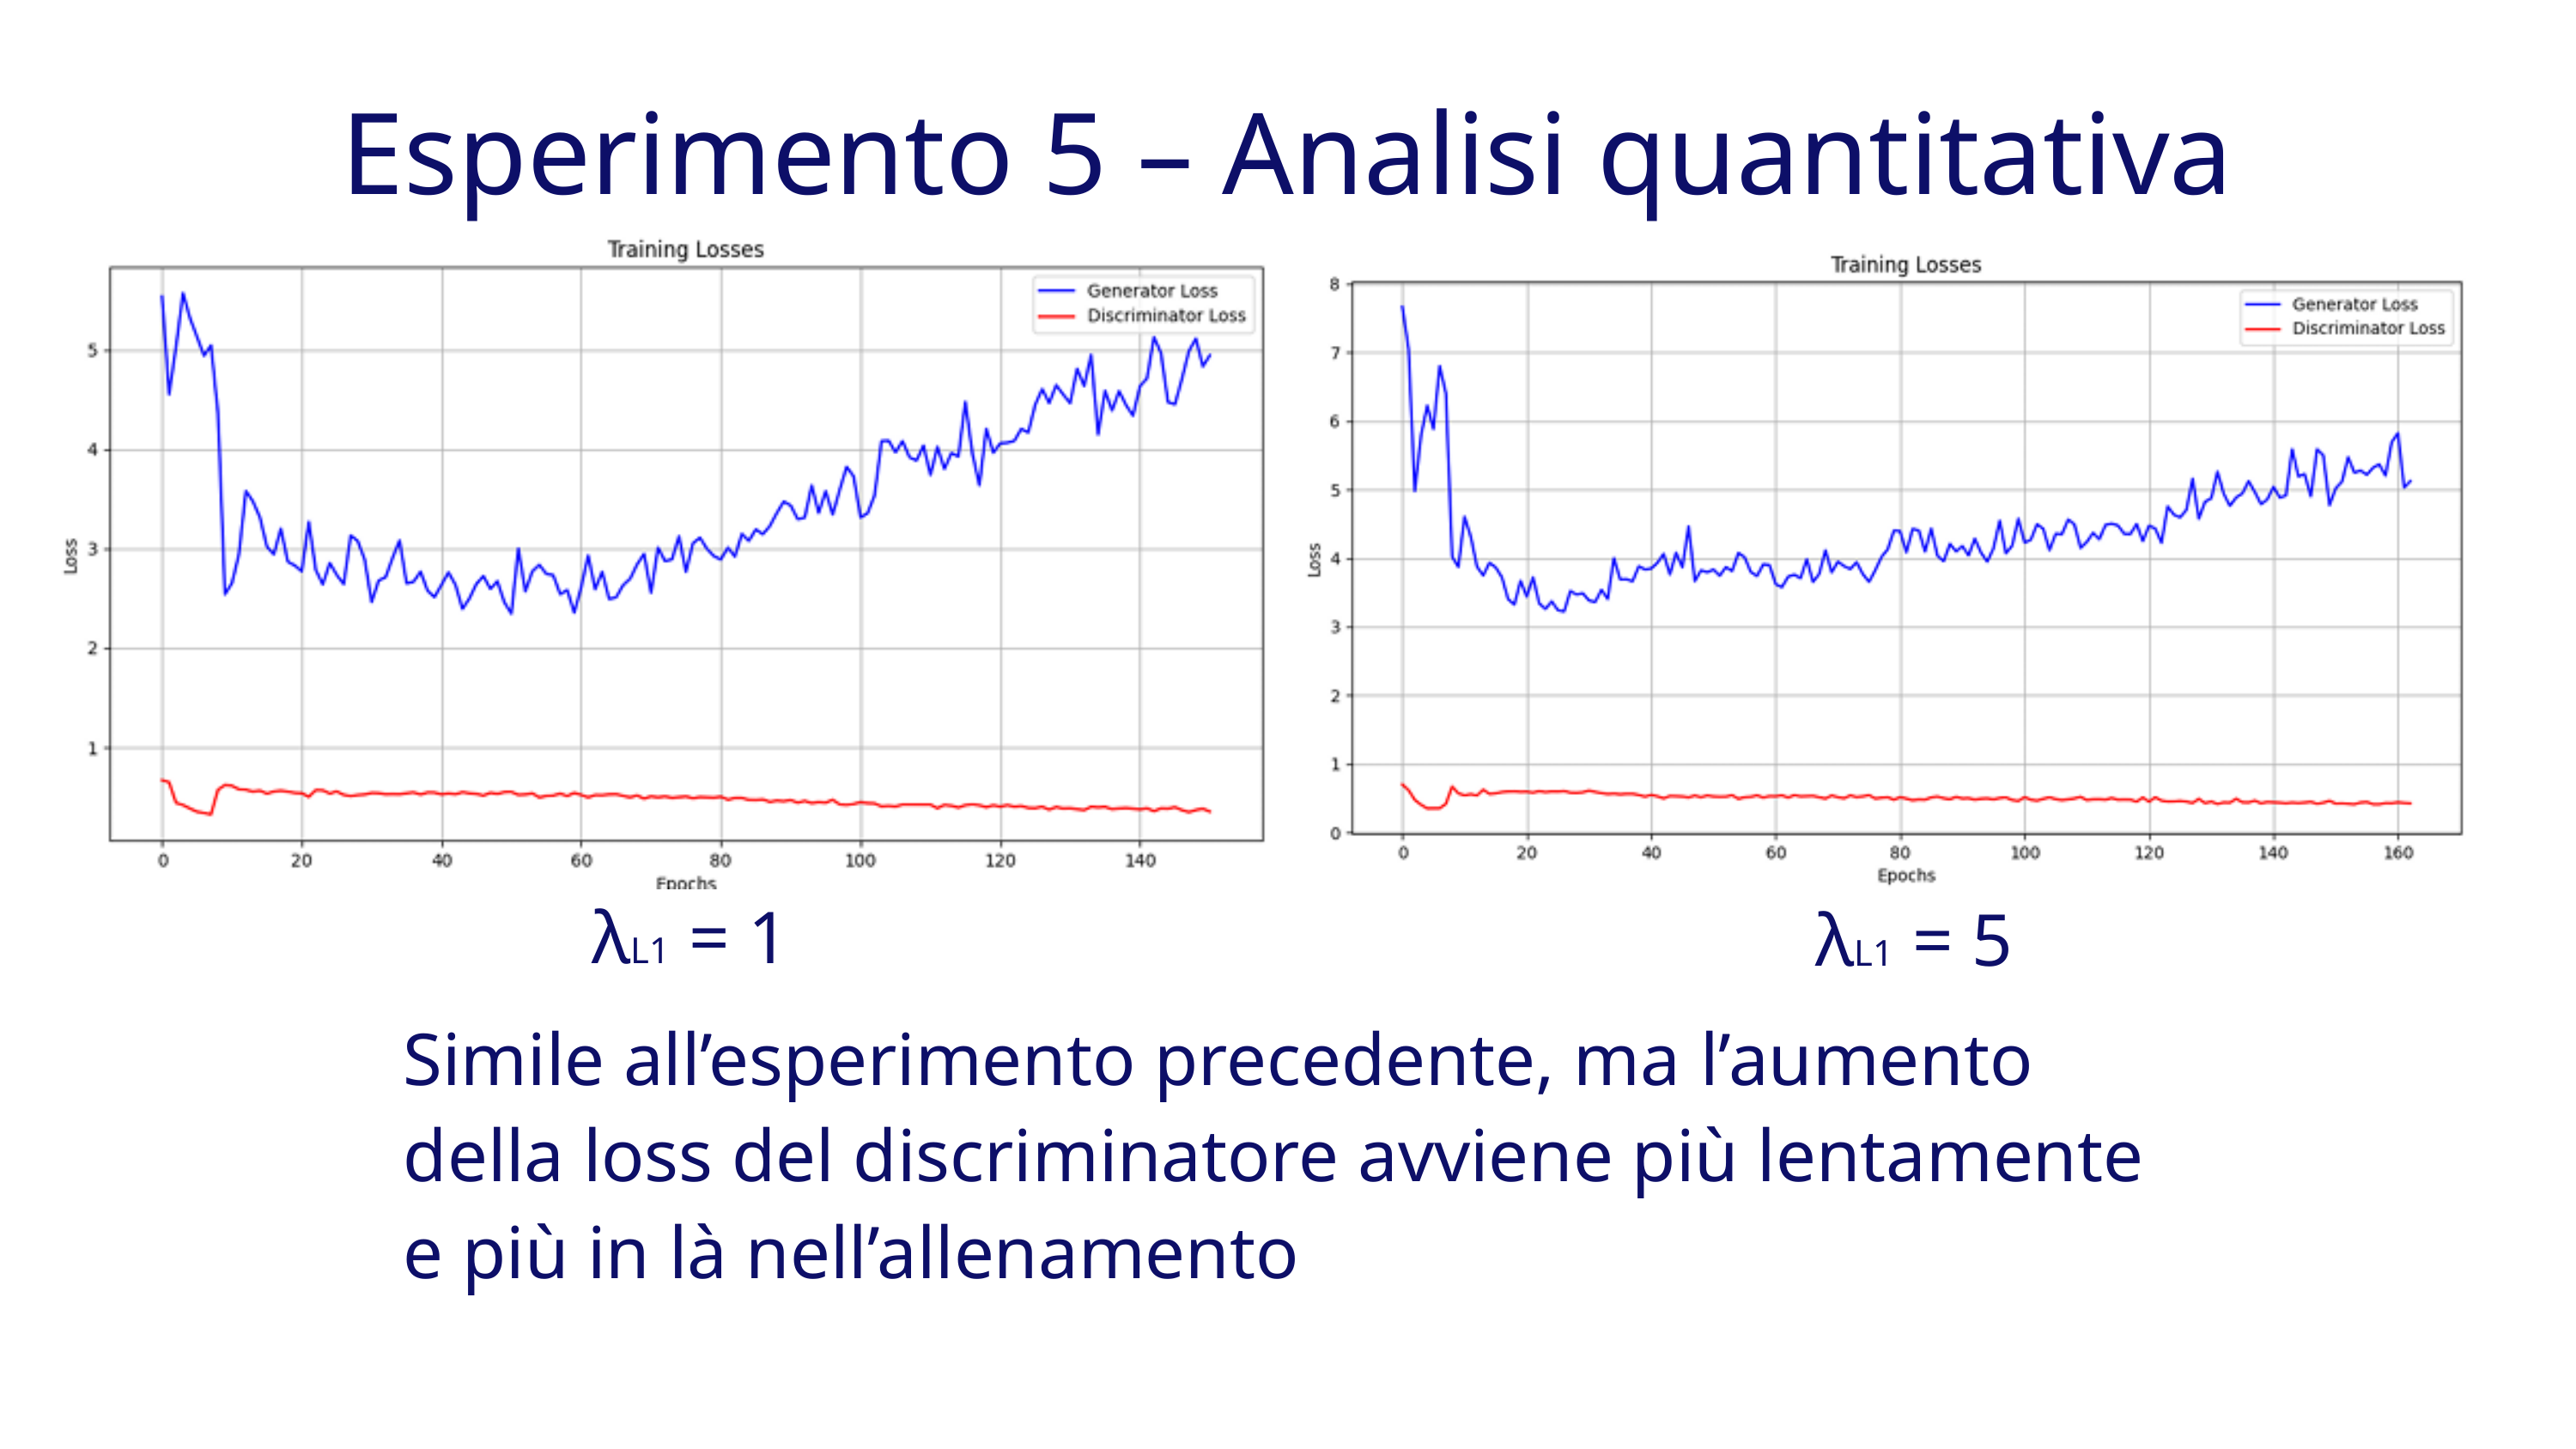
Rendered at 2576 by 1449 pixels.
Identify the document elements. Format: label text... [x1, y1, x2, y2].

text_box Simile all’esperimento precedente, ma l’aumento della loss del discriminatore avviene più lentamente e più in là nell’allenamento [403, 1003, 2182, 1294]
picture [1291, 230, 2480, 889]
text_box λL1 = 1 [579, 896, 837, 984]
picture [58, 230, 1291, 889]
text_box Esperimento 5 – Analisi quantitativa [191, 58, 2385, 217]
text_box λL1 = 5 [1802, 896, 2061, 987]
